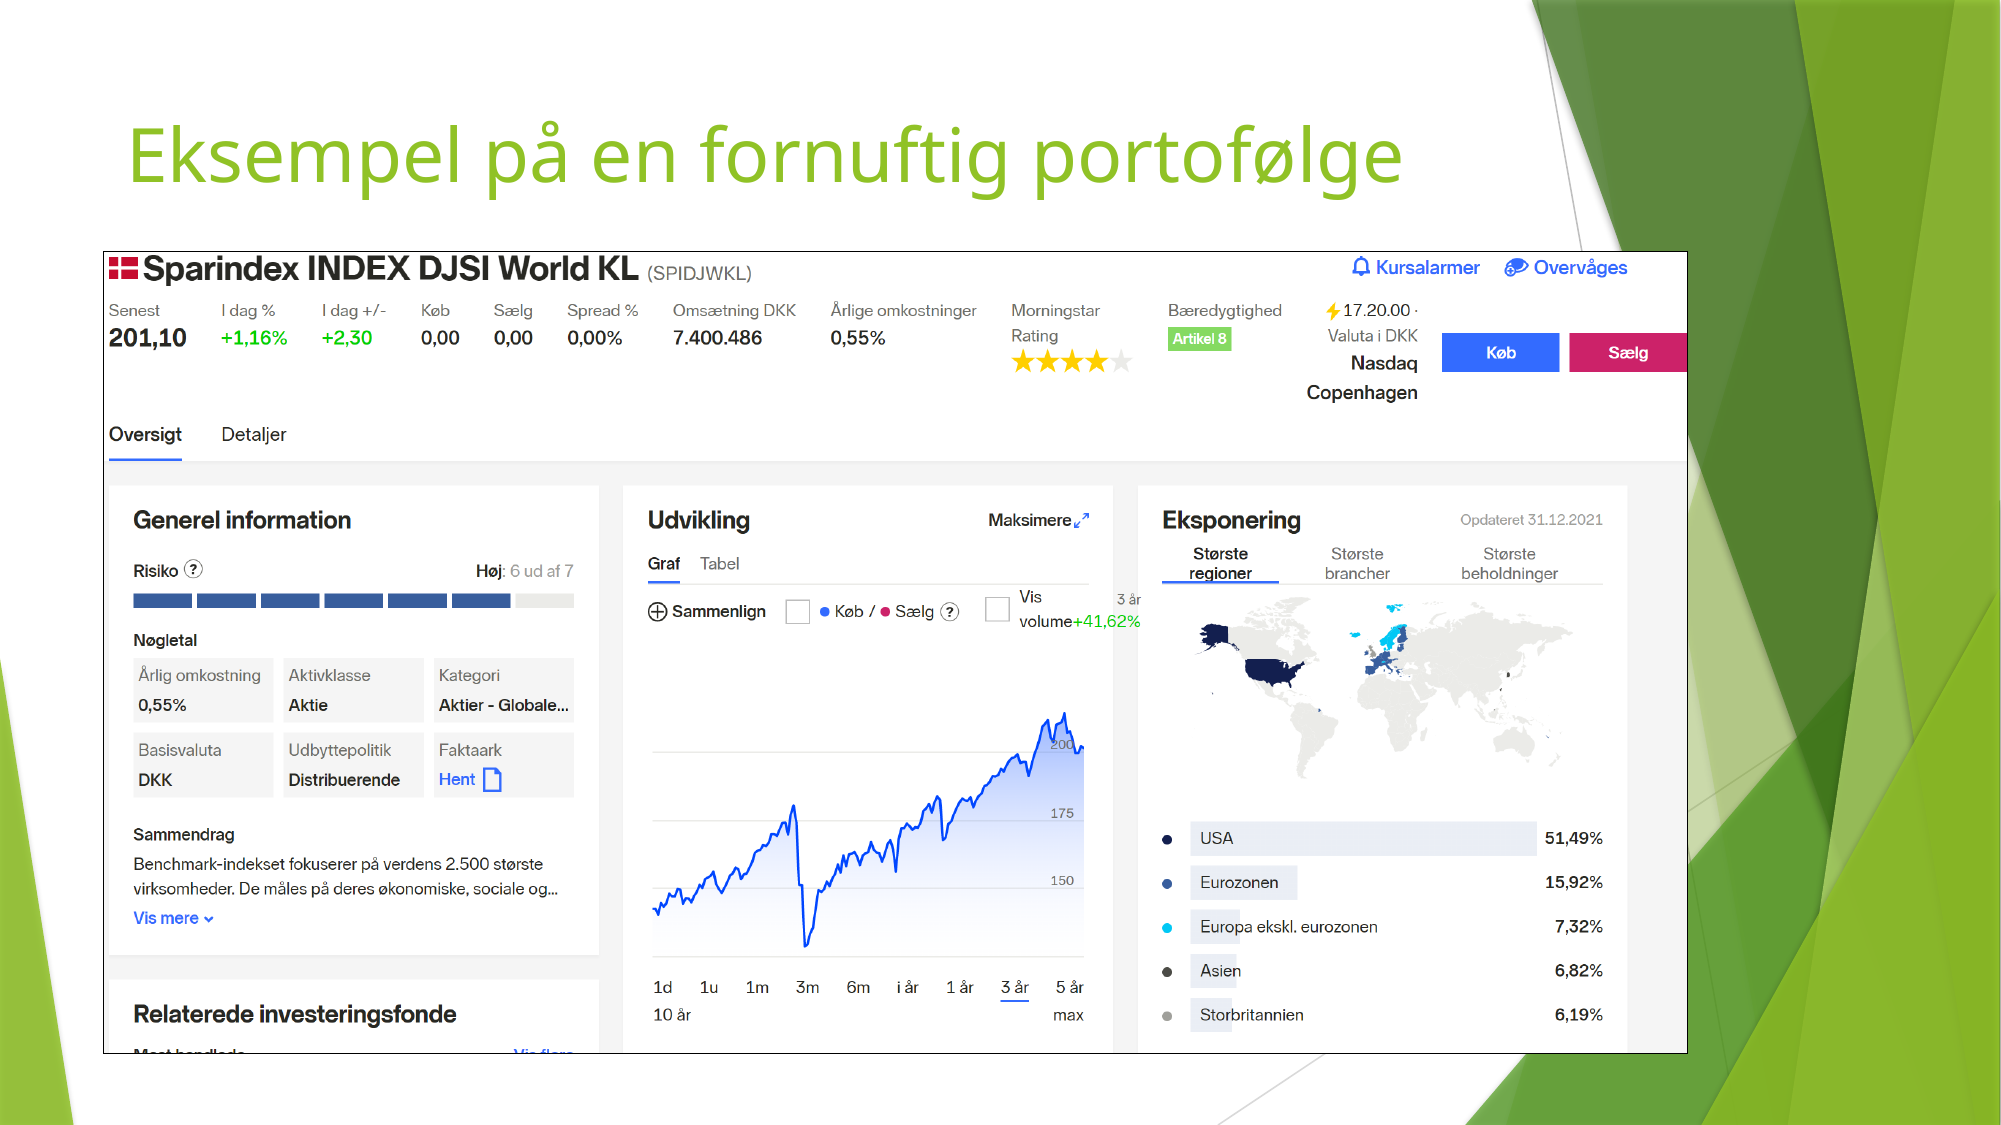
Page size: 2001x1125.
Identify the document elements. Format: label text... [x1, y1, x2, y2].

picture [102, 250, 1689, 1054]
title Eksempel på en fornuftig portofølge [111, 99, 1522, 250]
